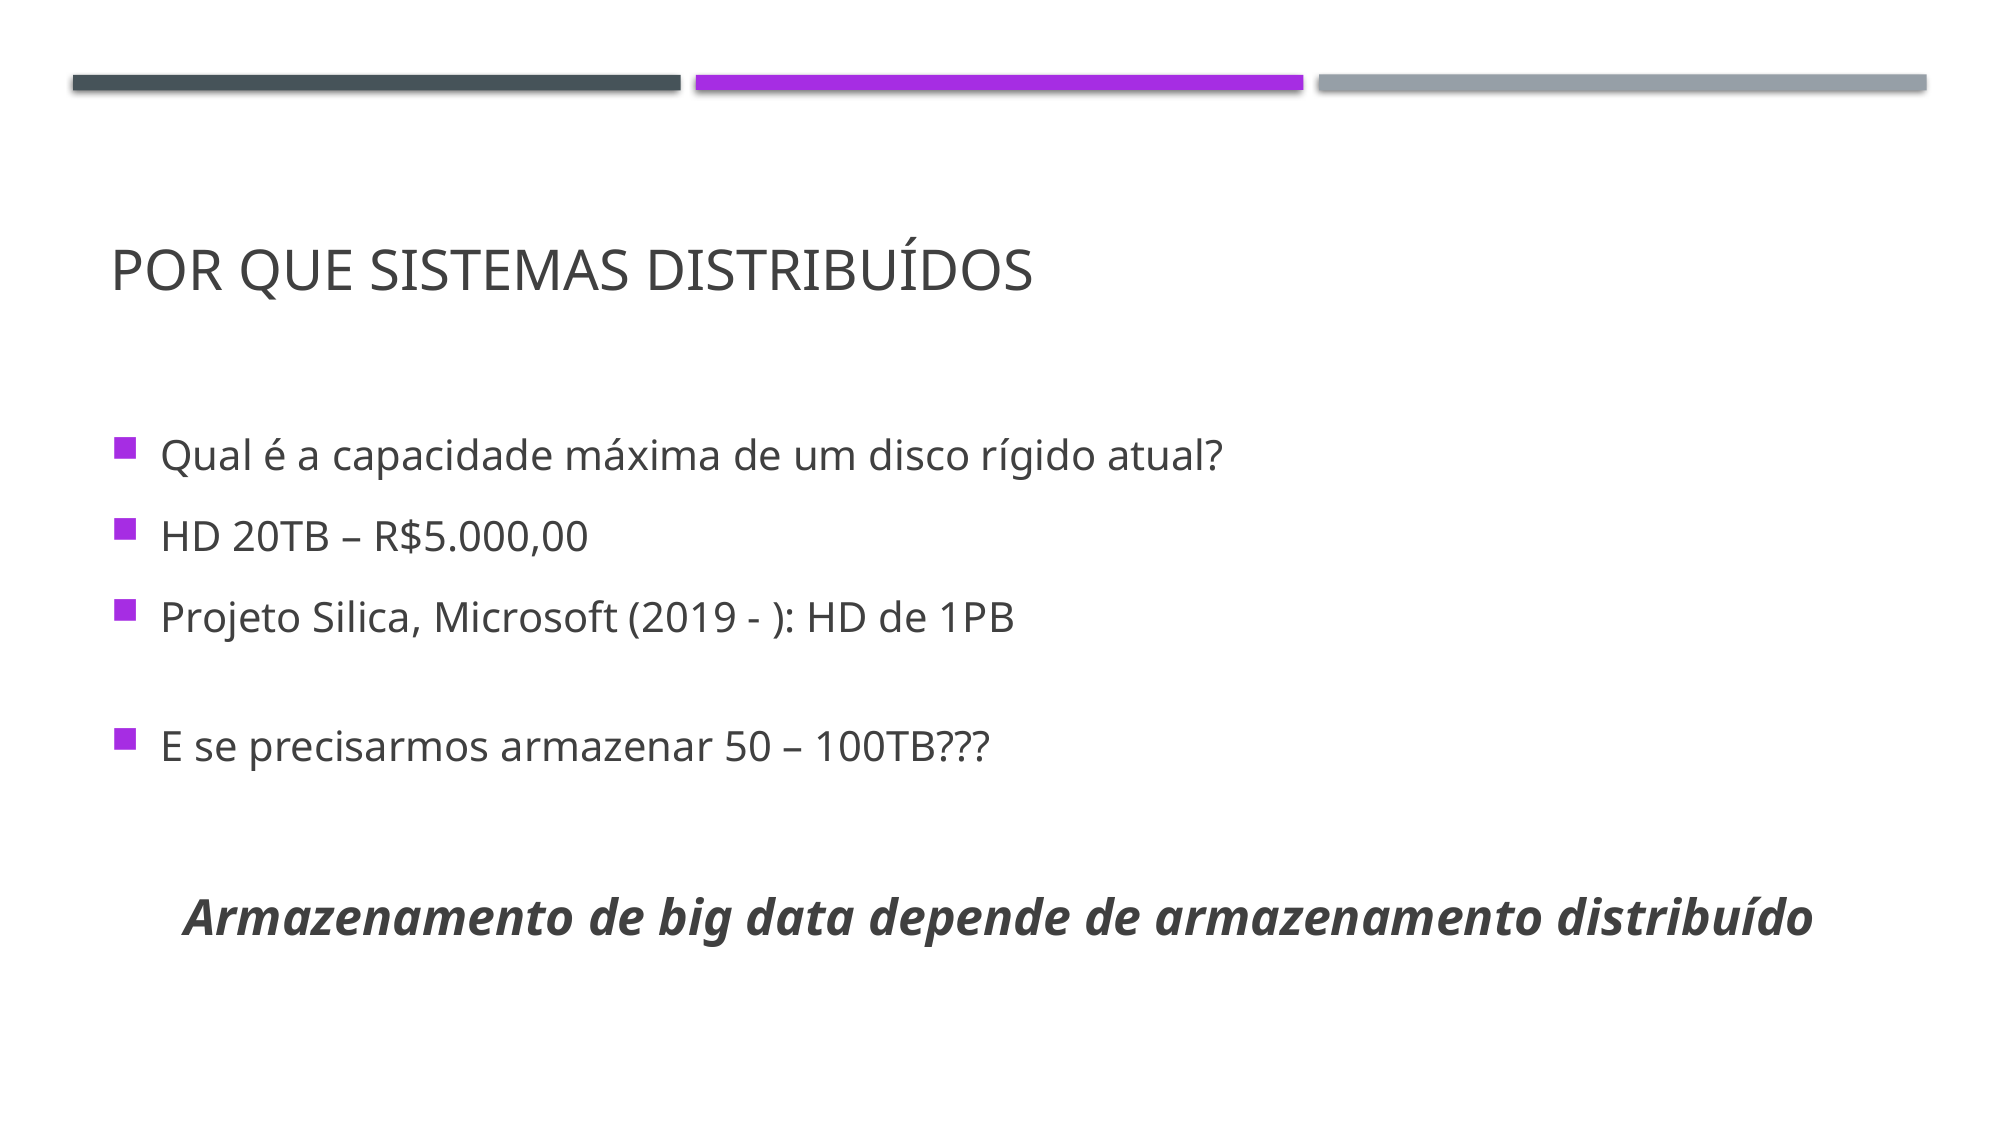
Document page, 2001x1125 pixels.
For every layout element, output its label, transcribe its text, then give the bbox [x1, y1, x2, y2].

title Por que sistemas distribuídos [95, 115, 1905, 311]
list Qual é a capacidade máxima de um disco rígido atual? HD 20TB – R$5.000,00 Projeto Silica, Microsoft (2019 - ): HD de 1PB E se precisarmos armazenar 50 – 100TB??? Armazenamento de big data depende de armazenamento distribuído [95, 383, 1905, 981]
